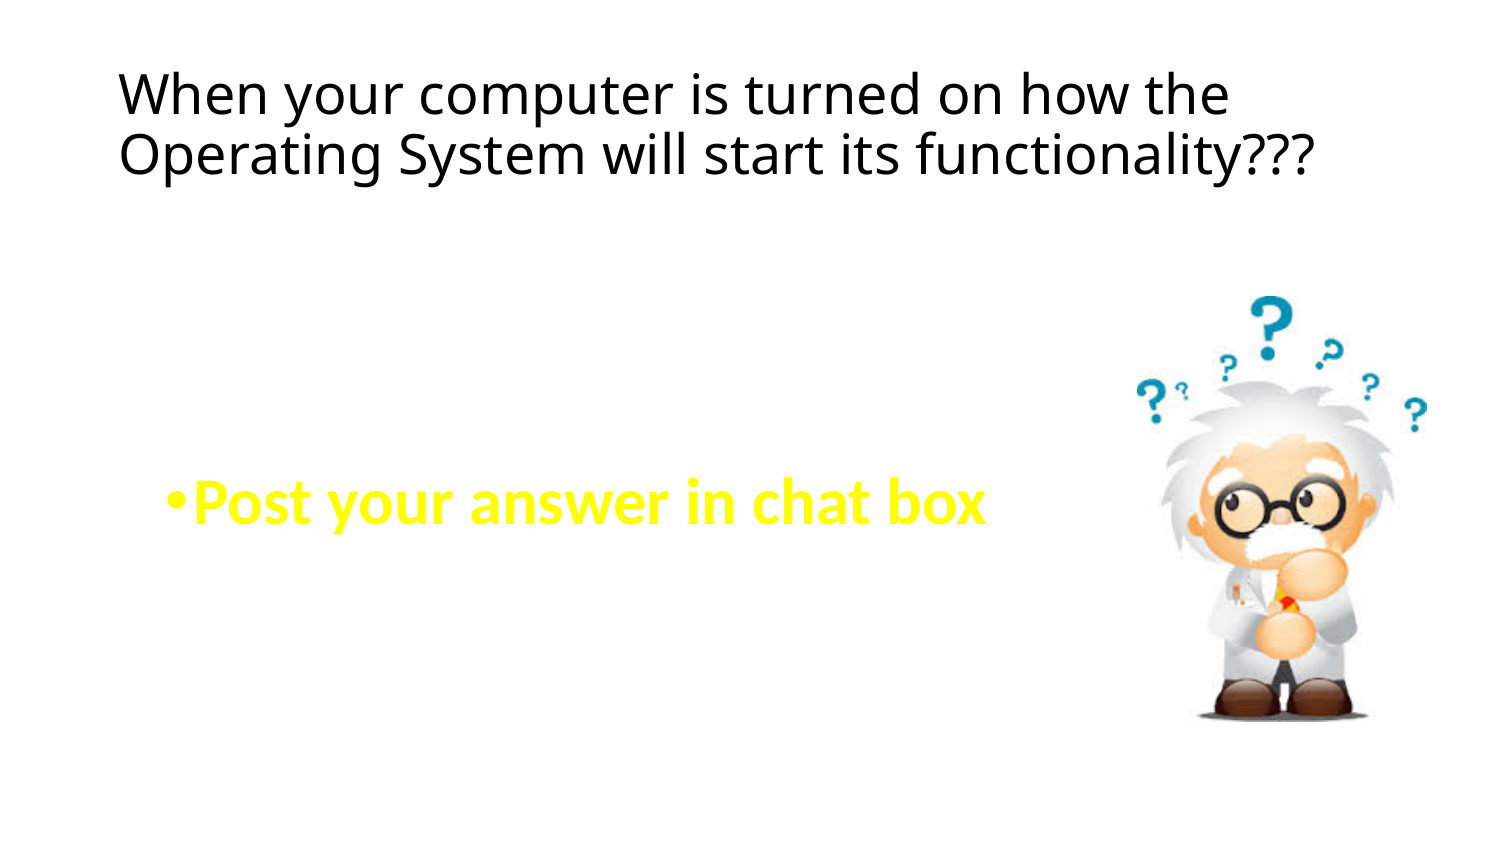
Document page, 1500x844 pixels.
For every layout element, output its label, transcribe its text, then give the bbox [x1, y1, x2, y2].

list Post your answer in chat box [150, 459, 1350, 844]
title When your computer is turned on how the Operating System will start its functionality??? [103, 44, 1397, 208]
picture [1137, 296, 1427, 722]
